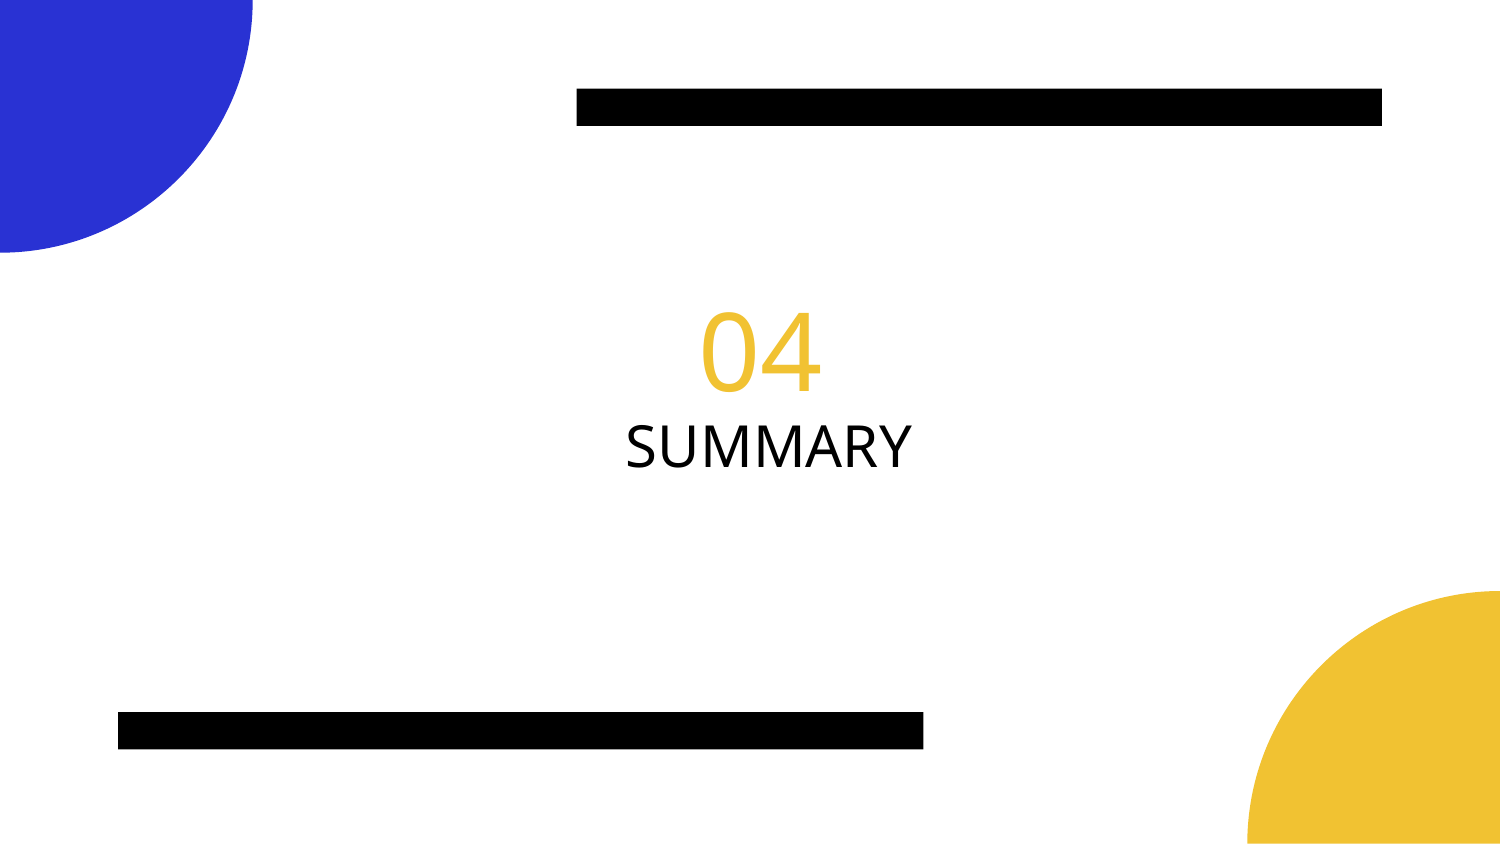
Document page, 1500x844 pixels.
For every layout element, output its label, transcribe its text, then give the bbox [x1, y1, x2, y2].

title 04 [619, 267, 903, 396]
text_box SUMMARY [233, 396, 1304, 494]
